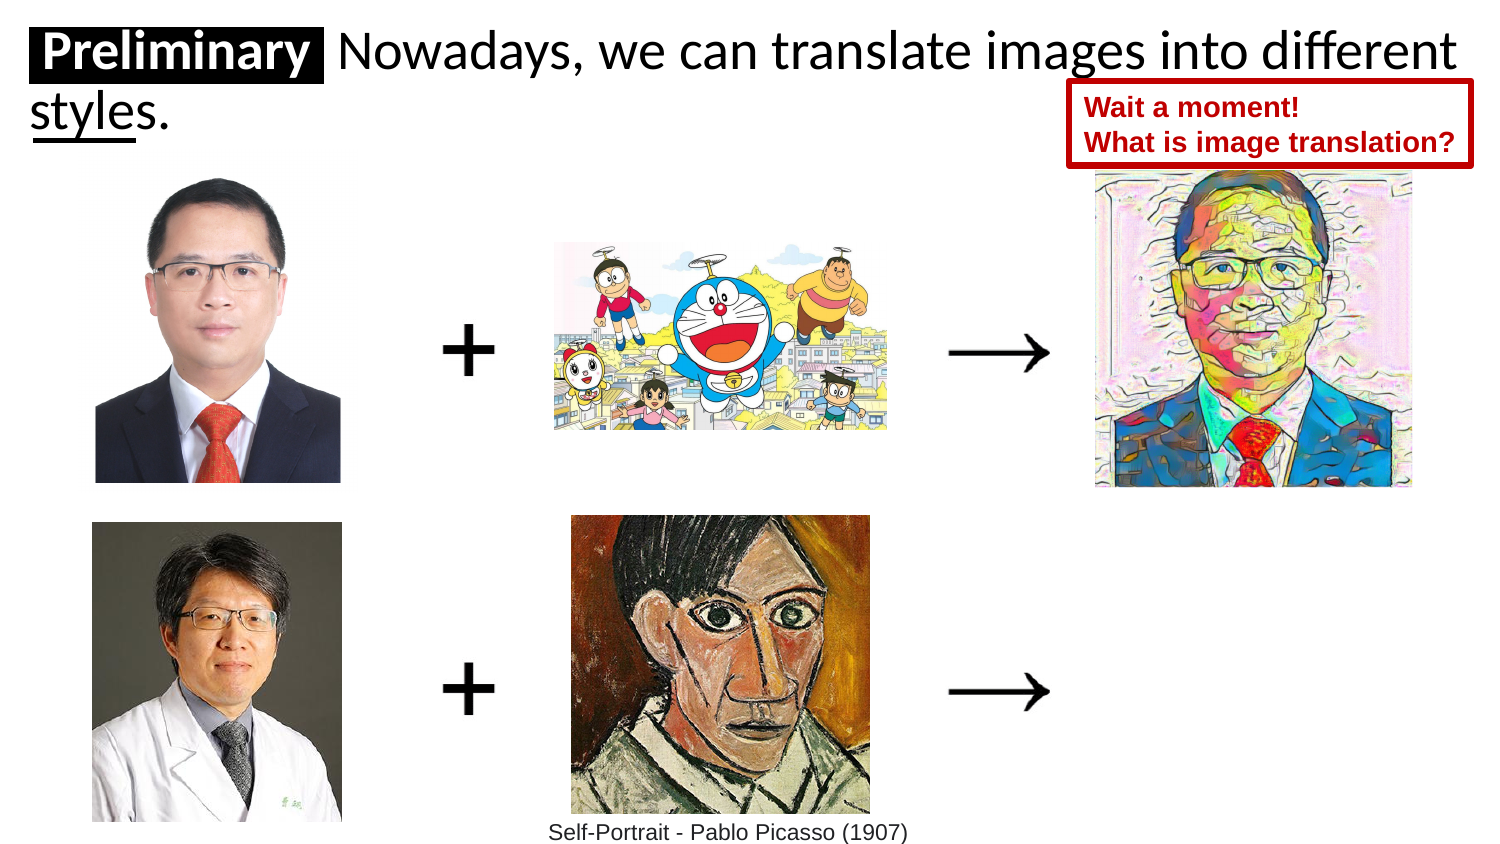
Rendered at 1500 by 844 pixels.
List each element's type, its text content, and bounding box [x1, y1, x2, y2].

text_box Wait a moment! What is image translation? [1069, 80, 1471, 153]
title Preliminary Nowadays, we can translate images into different styles. [18, 0, 1500, 157]
picture [0, 155, 1497, 844]
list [78, 148, 358, 491]
